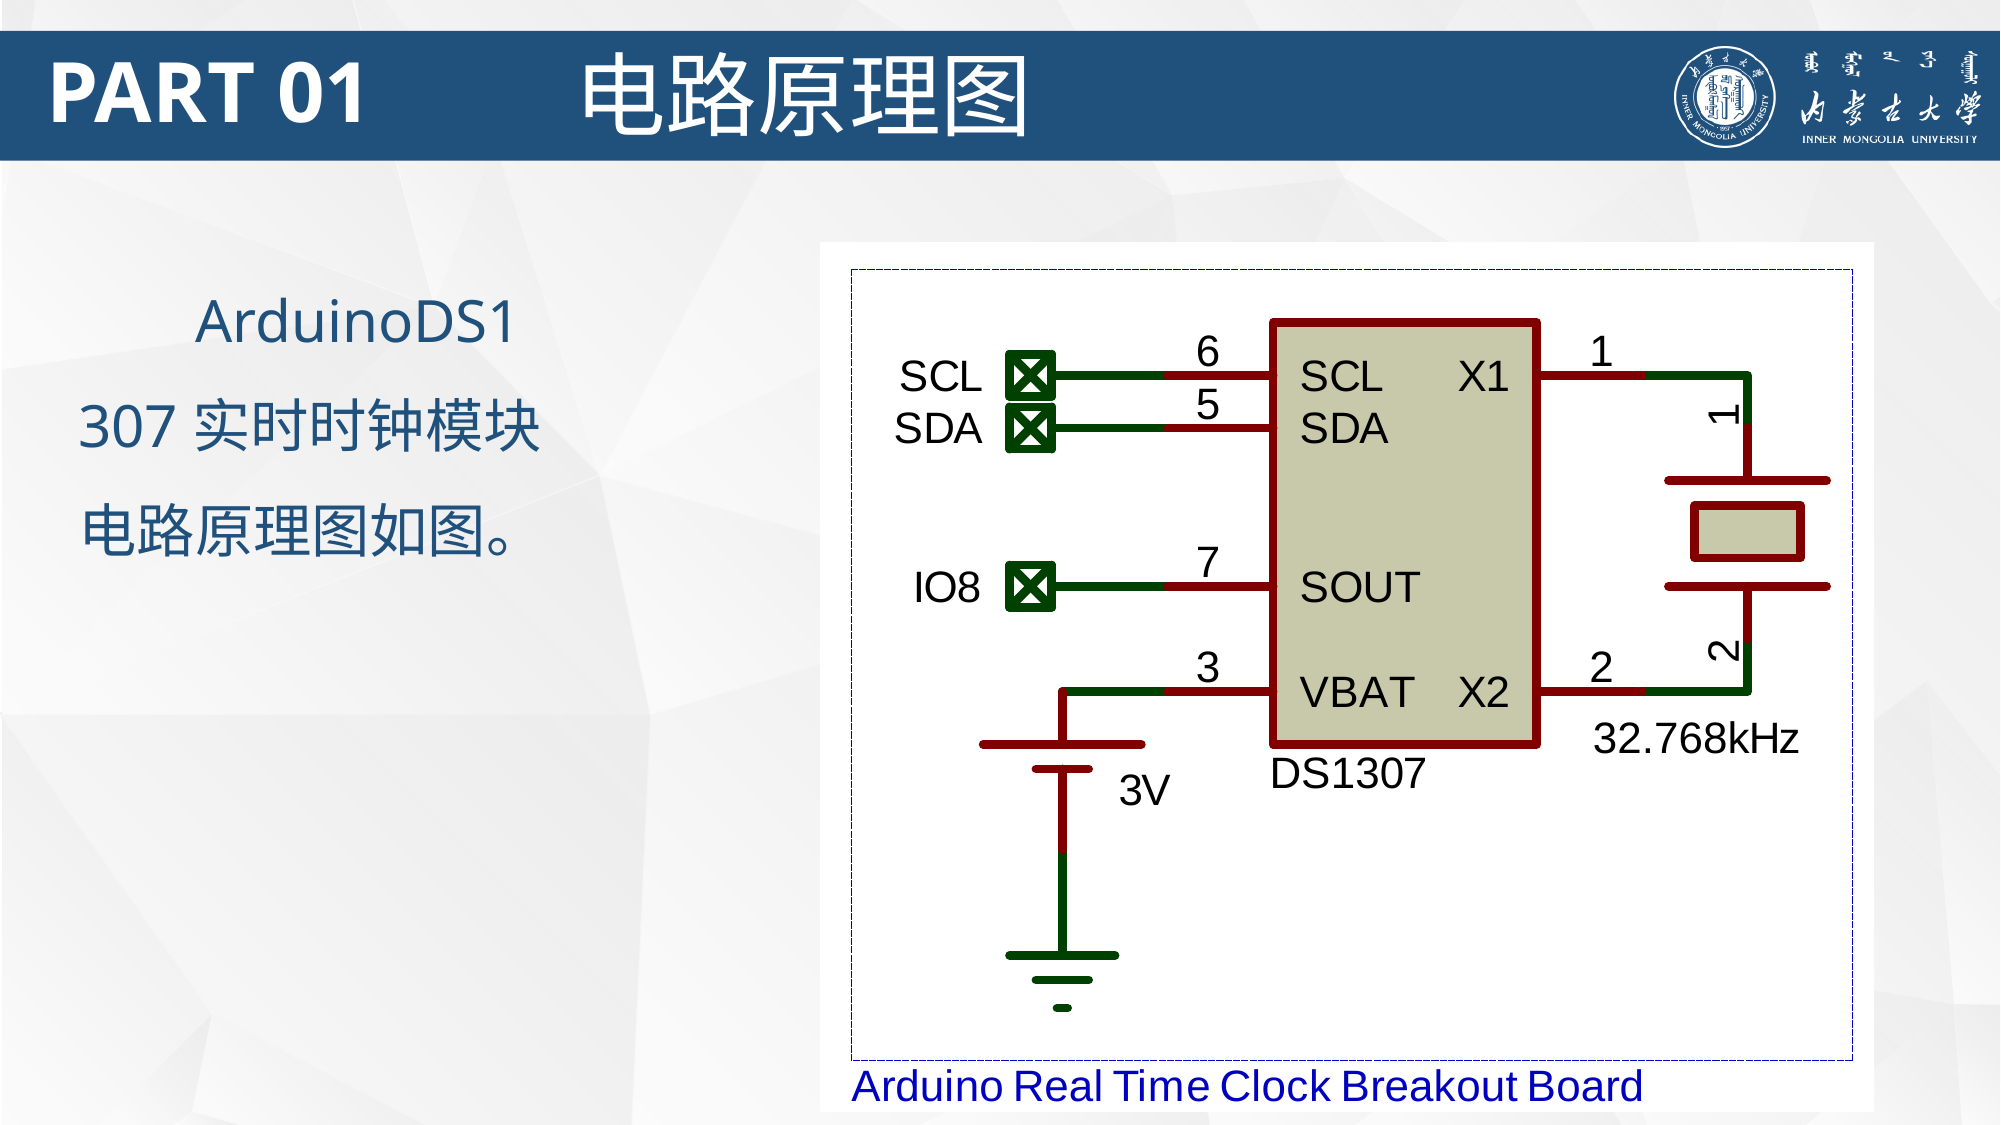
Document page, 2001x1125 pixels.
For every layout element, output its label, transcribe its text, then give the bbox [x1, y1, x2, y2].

list PART 01 [32, 42, 481, 148]
text_box ArduinoDS1307实时时钟模块电路原理图如图。 [63, 241, 562, 572]
list 电路原理图 [559, 42, 1212, 158]
picture [1673, 46, 1986, 150]
picture [0, 0, 2001, 1125]
